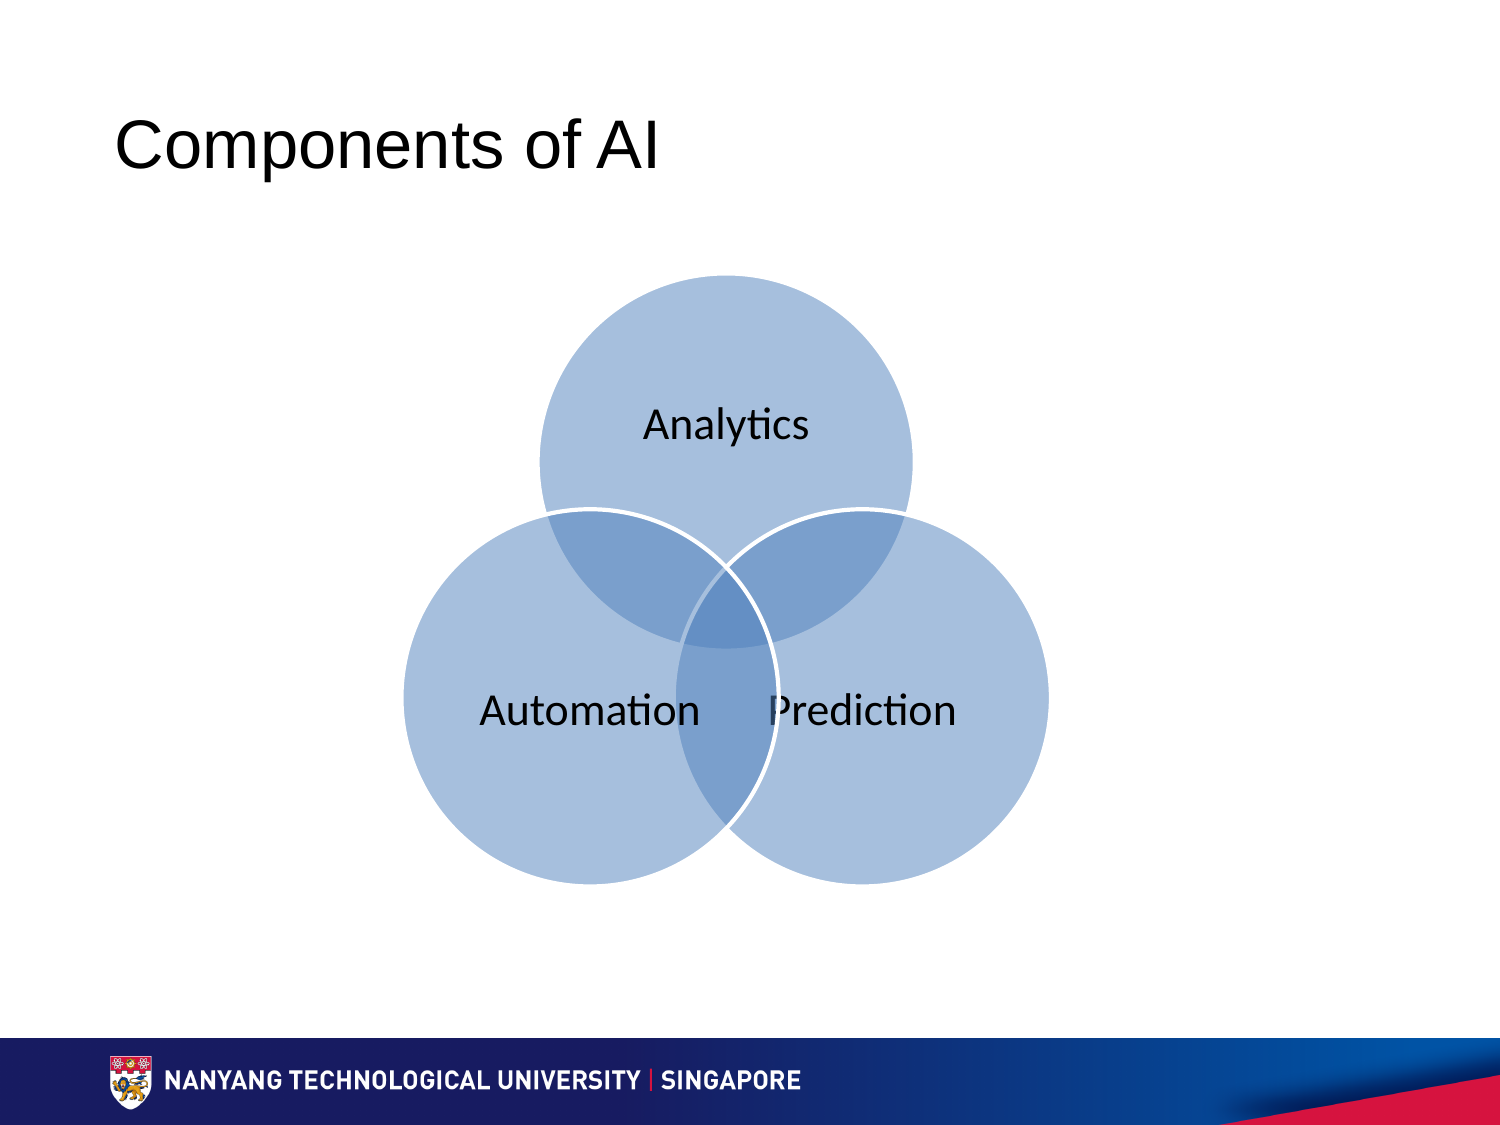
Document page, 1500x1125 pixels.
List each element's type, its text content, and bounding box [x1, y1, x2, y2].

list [153, 265, 1300, 895]
title Components of AI [100, 70, 1441, 211]
picture [0, 1038, 1500, 1125]
